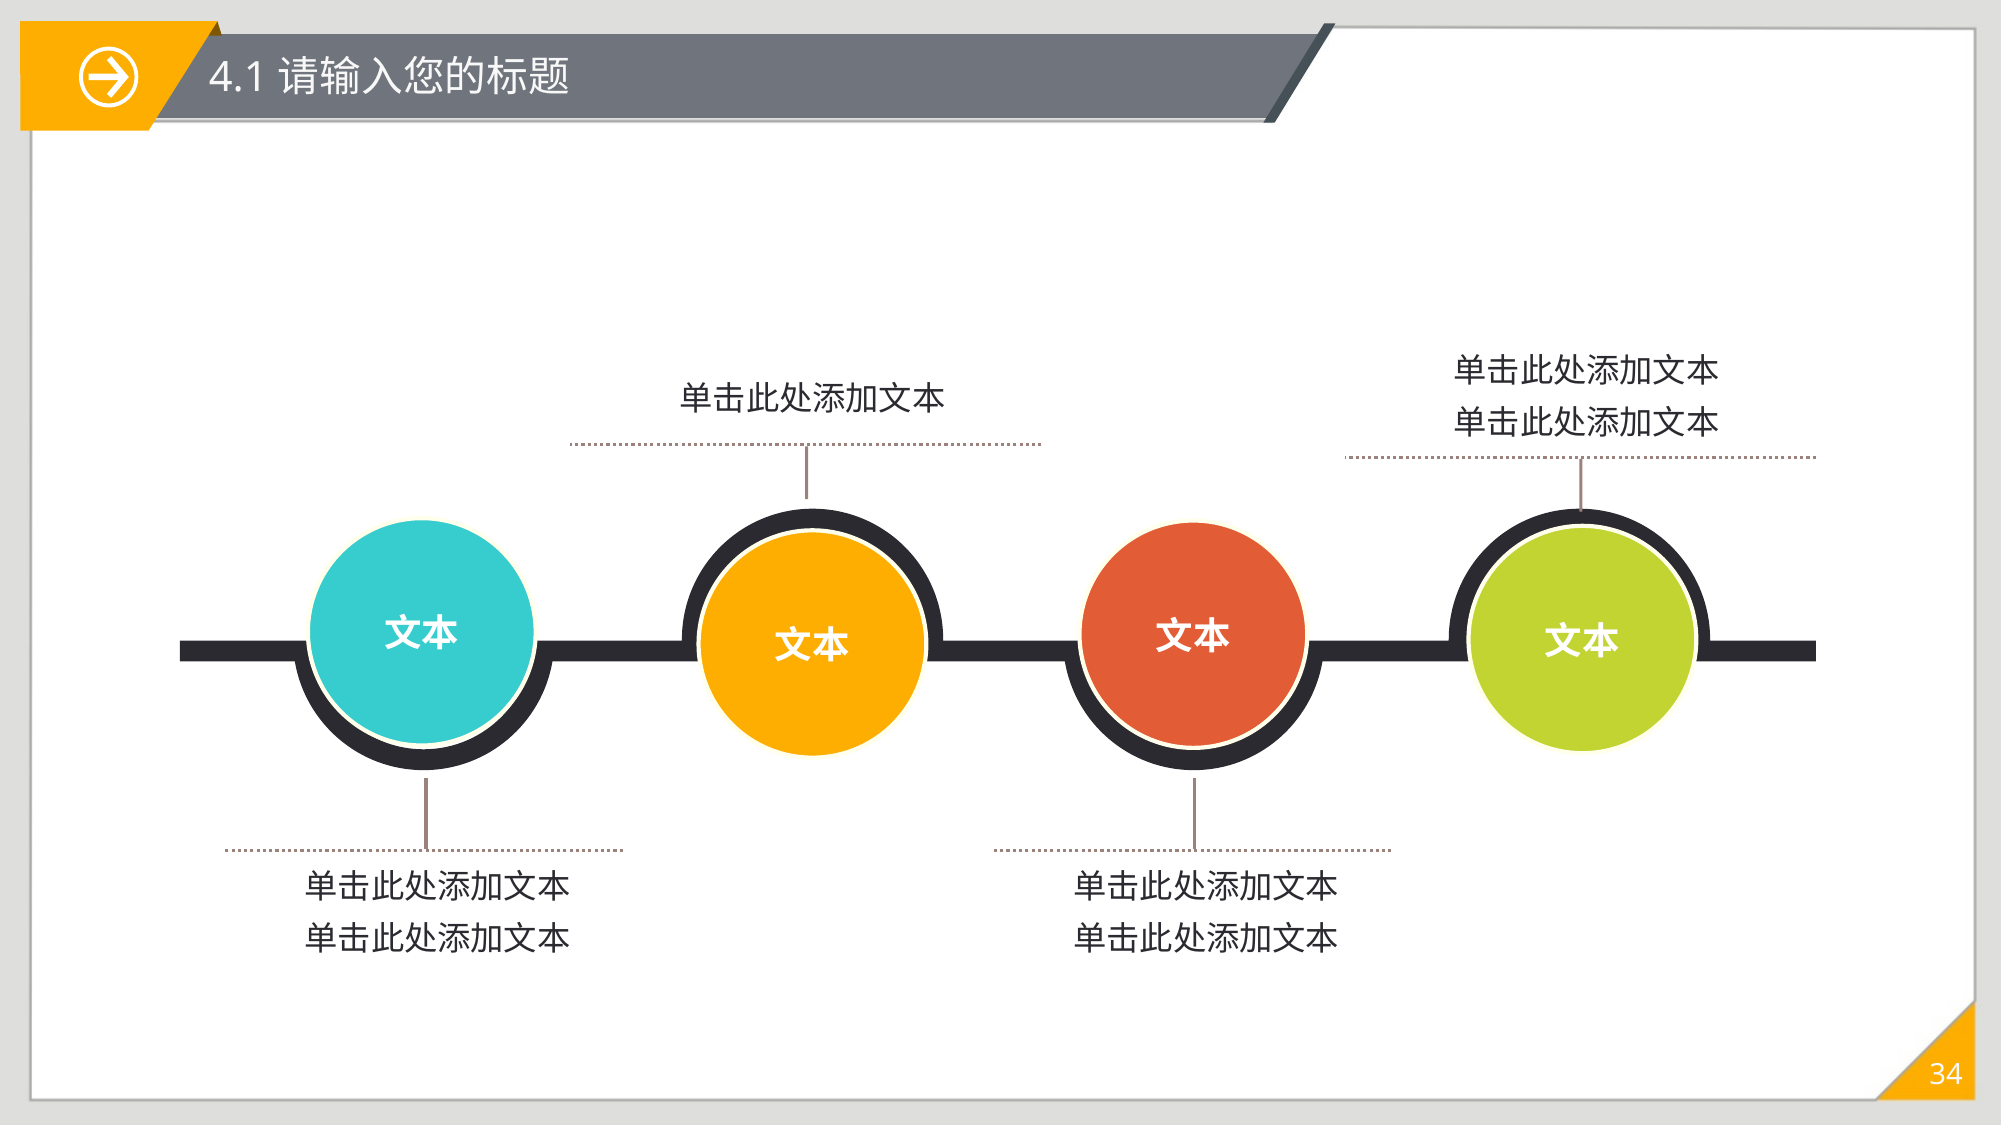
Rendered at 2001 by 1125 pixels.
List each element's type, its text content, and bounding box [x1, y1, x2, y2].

text_box [79, 46, 139, 108]
text_box 文本 [1468, 525, 1697, 754]
text_box [179, 508, 1816, 771]
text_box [182, 777, 677, 965]
text_box 文本 [1079, 520, 1308, 748]
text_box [570, 318, 1055, 500]
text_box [951, 777, 1446, 965]
picture [0, 0, 2001, 1125]
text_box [1344, 331, 1830, 512]
text_box 文本 [698, 530, 927, 758]
text_box 4.1请输入您的标题 [193, 42, 585, 108]
text_box 文本 [307, 518, 536, 746]
